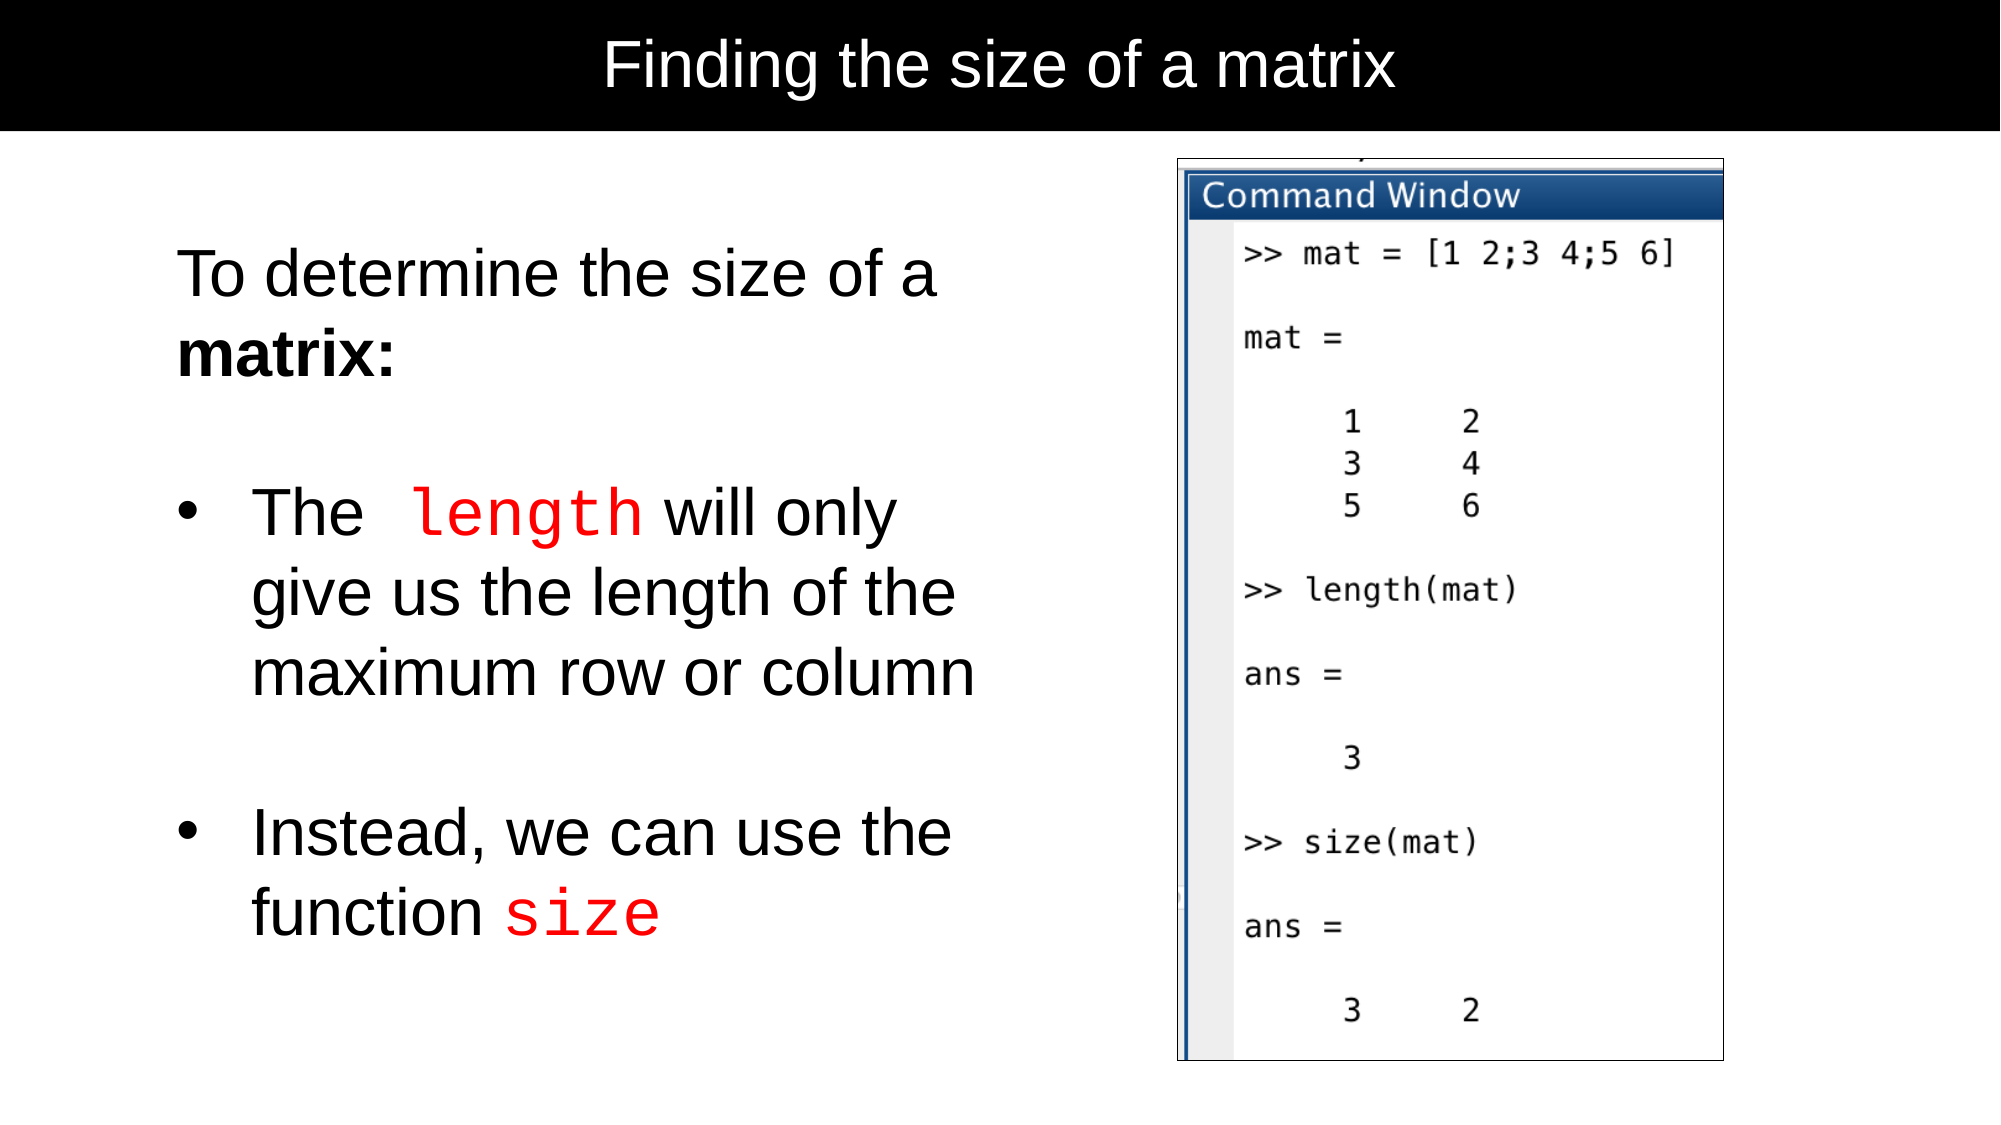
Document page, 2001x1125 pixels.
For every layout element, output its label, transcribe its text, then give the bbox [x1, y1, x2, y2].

title Finding the size of a matrix [0, 0, 2000, 132]
picture [1177, 158, 1724, 1061]
text_box To determine the size of a matrix: The length will only give us the length of the maximum row or column Instead, we can use the function size [161, 221, 1027, 957]
